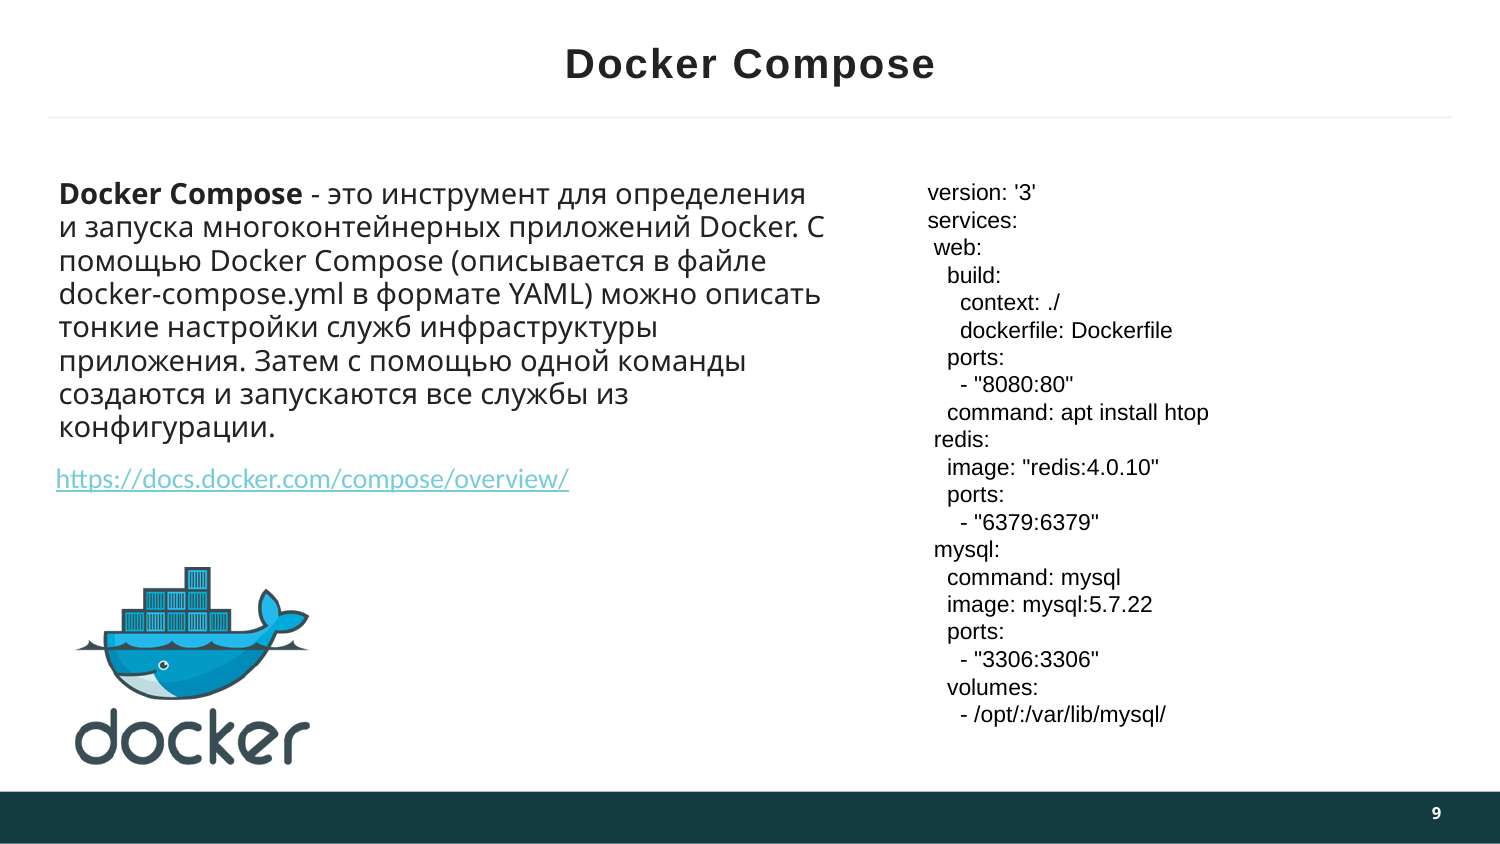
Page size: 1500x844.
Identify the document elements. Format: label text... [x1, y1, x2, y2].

picture [15, 567, 345, 766]
title Docker Compose [59, 37, 1442, 87]
text_box https://docs.docker.com/compose/overview/ [40, 452, 585, 502]
text_box version: '3' services: web: build: context: ./ dockerfile: Dockerfile ports: - "8080:80" command: apt install htop redis: image: "redis:4.0.10" ports: - "6379:6379" mysql: command: mysql image: mysql:5.7.22 ports: - "3306:3306" volumes: - /opt/:/var/lib/mysql/ [912, 170, 1485, 735]
list Docker Compose - это инструмент для определения и запуска многоконтейнерных приложений Docker. С помощью Docker Compose (описывается в файле docker-compose.yml в формате YAML) можно описать тонкие настройки служб инфраструктуры приложения. Затем с помощью одной команды создаются и запускаются все службы из конфигурации. [58, 177, 833, 735]
slide_number 9 [1216, 791, 1442, 844]
